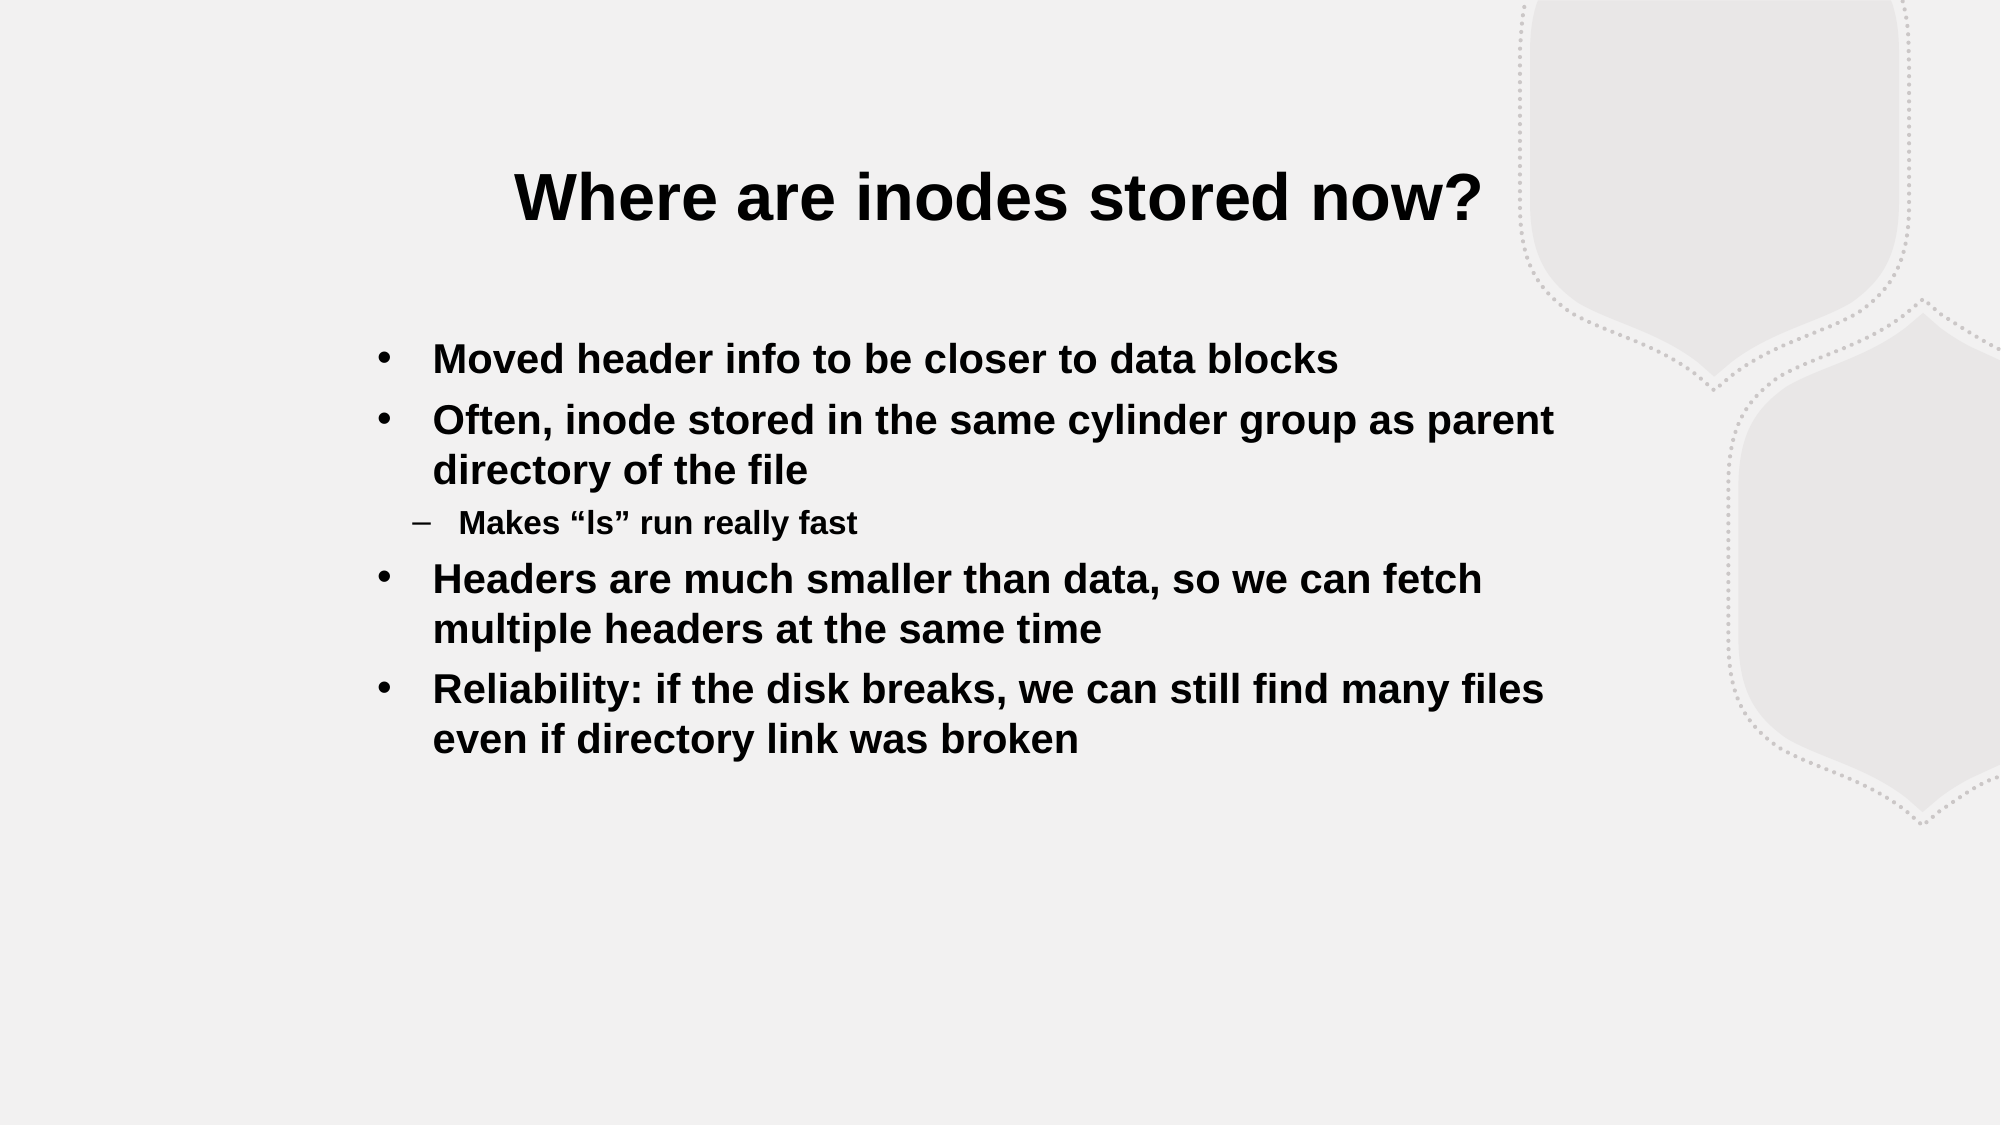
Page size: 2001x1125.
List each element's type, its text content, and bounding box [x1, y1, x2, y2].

text_box Where are inodes stored now? [362, 99, 1638, 288]
text_box Moved header info to be closer to data blocks Often, inode stored in the same cylinder group as parent directory of the file Makes “ls” run really fast Headers are much smaller than data, so we can fetch multiple headers at the same time Reliability: if the disk breaks, we can still find many files even if directory link was broken [362, 324, 1638, 1000]
